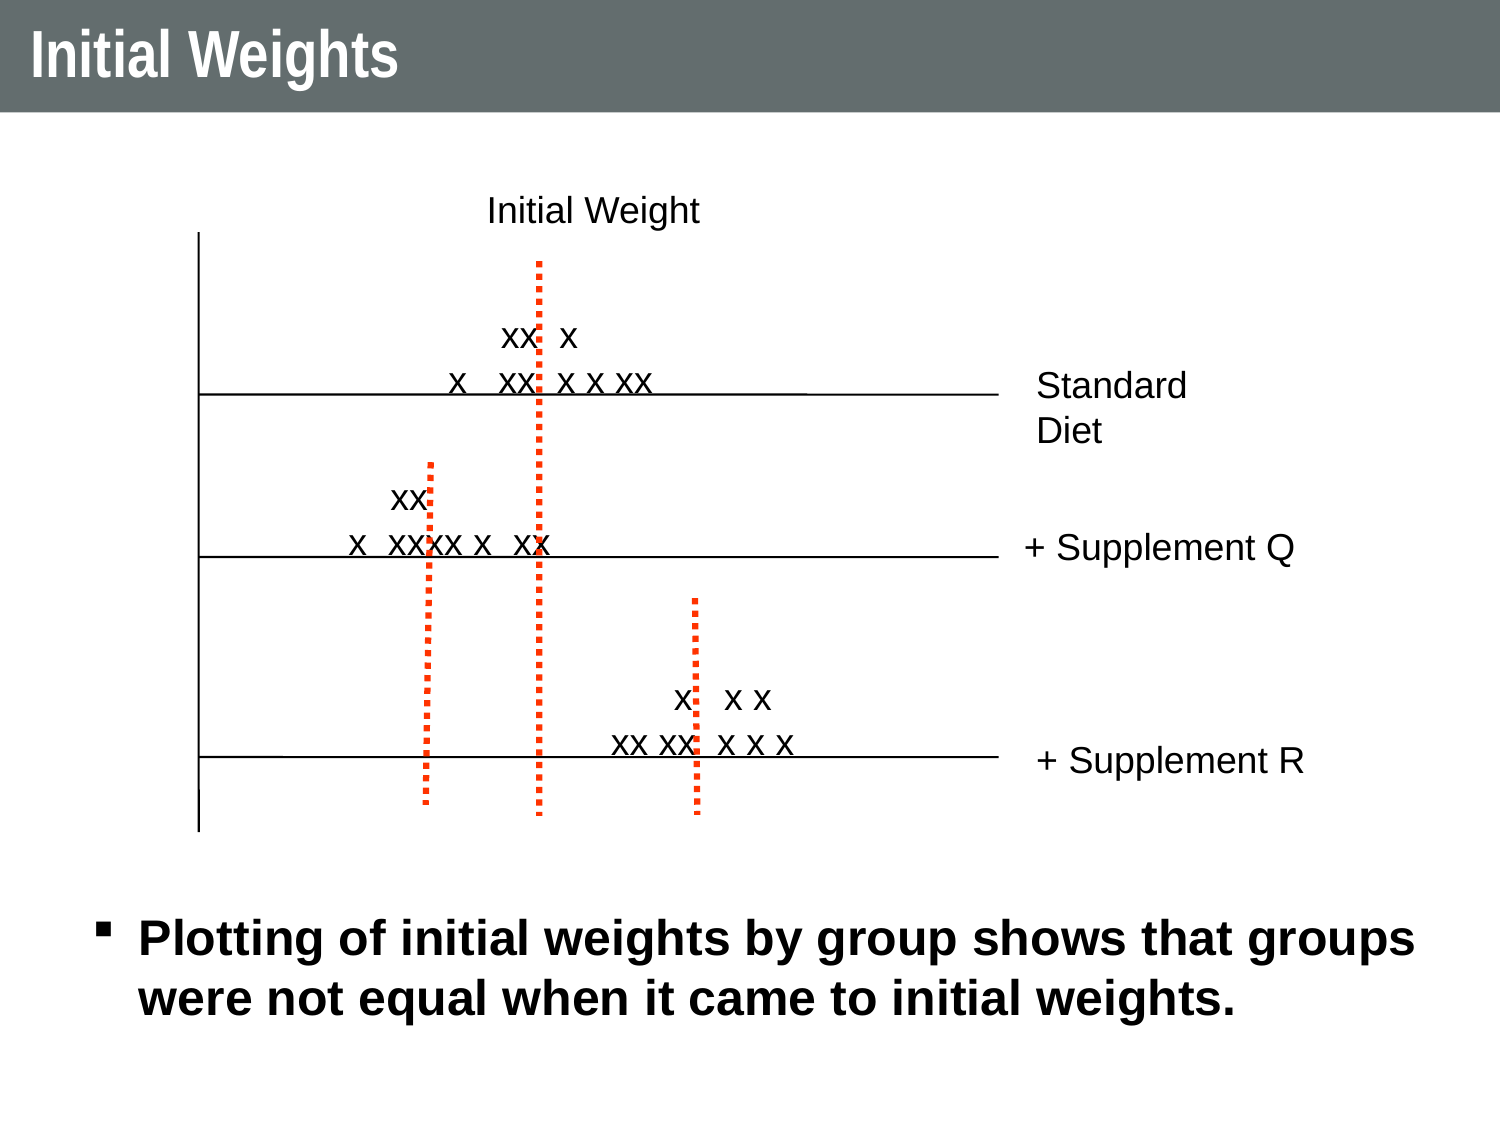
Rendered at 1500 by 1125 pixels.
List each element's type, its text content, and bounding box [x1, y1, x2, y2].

title Initial Weights [0, 0, 1500, 117]
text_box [198, 177, 1322, 833]
text_box Plotting of initial weights by group shows that groups were not equal when it came to initial weights. [77, 897, 1443, 1033]
